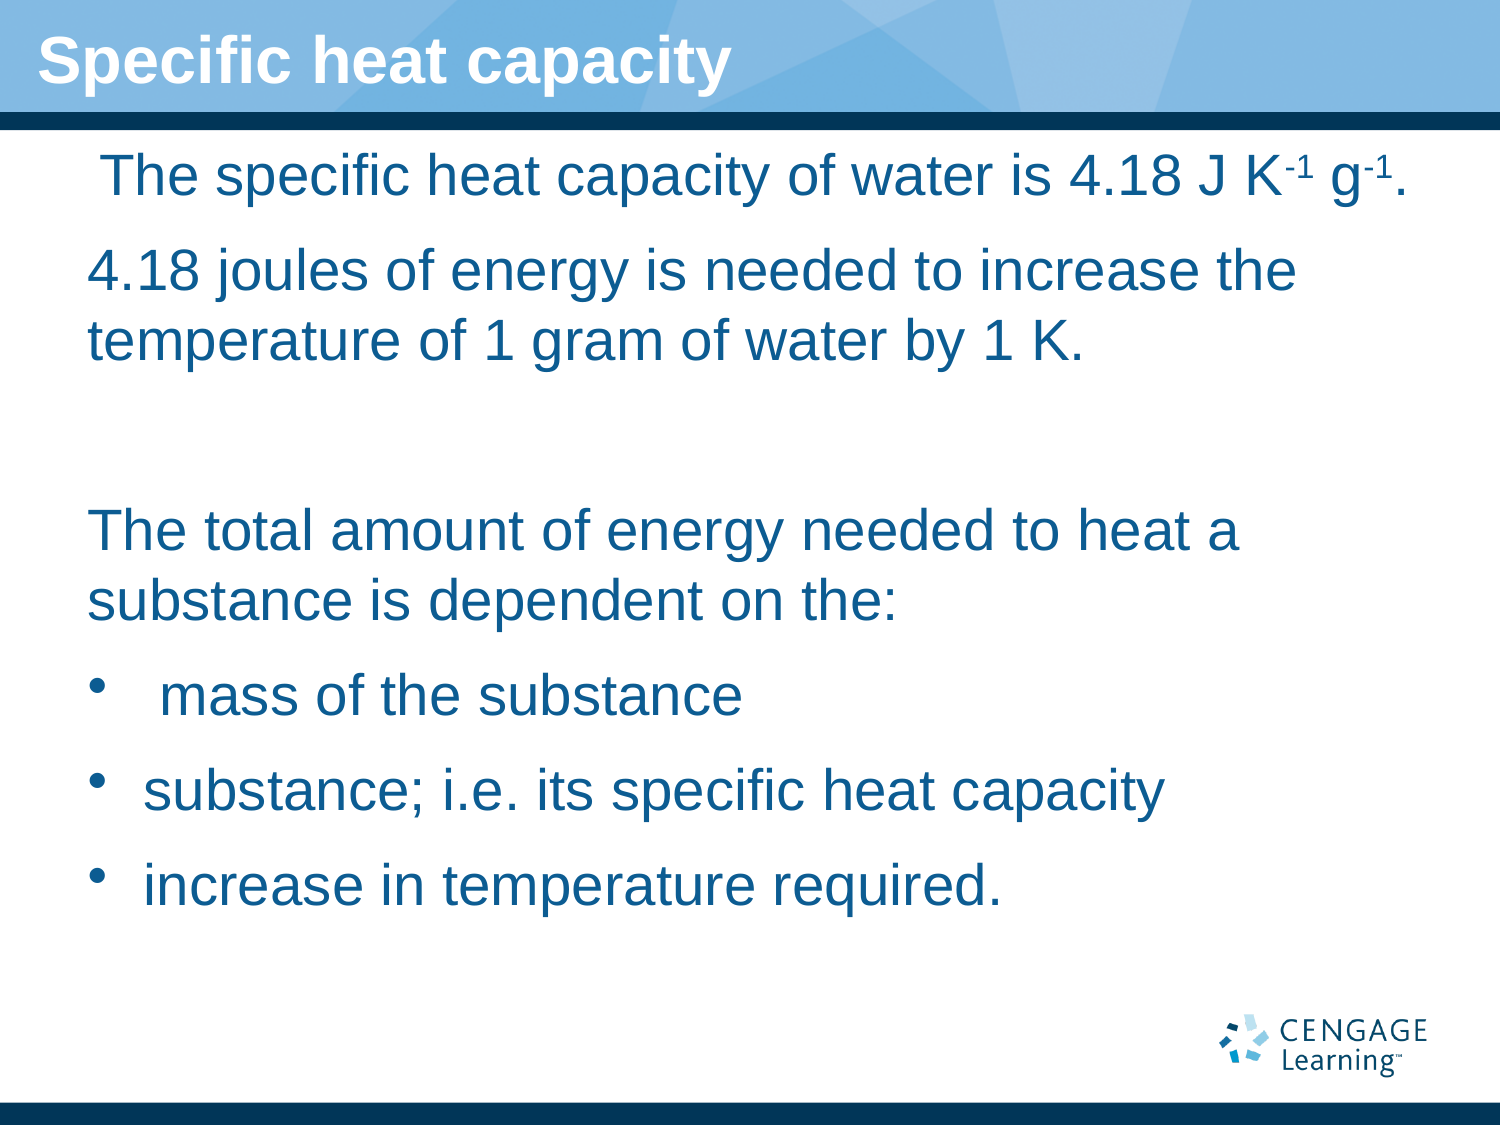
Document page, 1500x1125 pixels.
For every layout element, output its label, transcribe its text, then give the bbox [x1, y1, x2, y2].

list The specific heat capacity of water is 4.18 J K-1 g-1. 4.18 joules of energy is needed to increase the temperature of 1 gram of water by 1 K. The total amount of energy needed to heat a substance is dependent on the: mass of the substance substance; i.e. its specific heat capacity increase in temperature required. [87, 137, 1438, 813]
picture [0, 0, 1500, 112]
title Specific heat capacity [37, 24, 938, 118]
picture [1195, 990, 1450, 1101]
